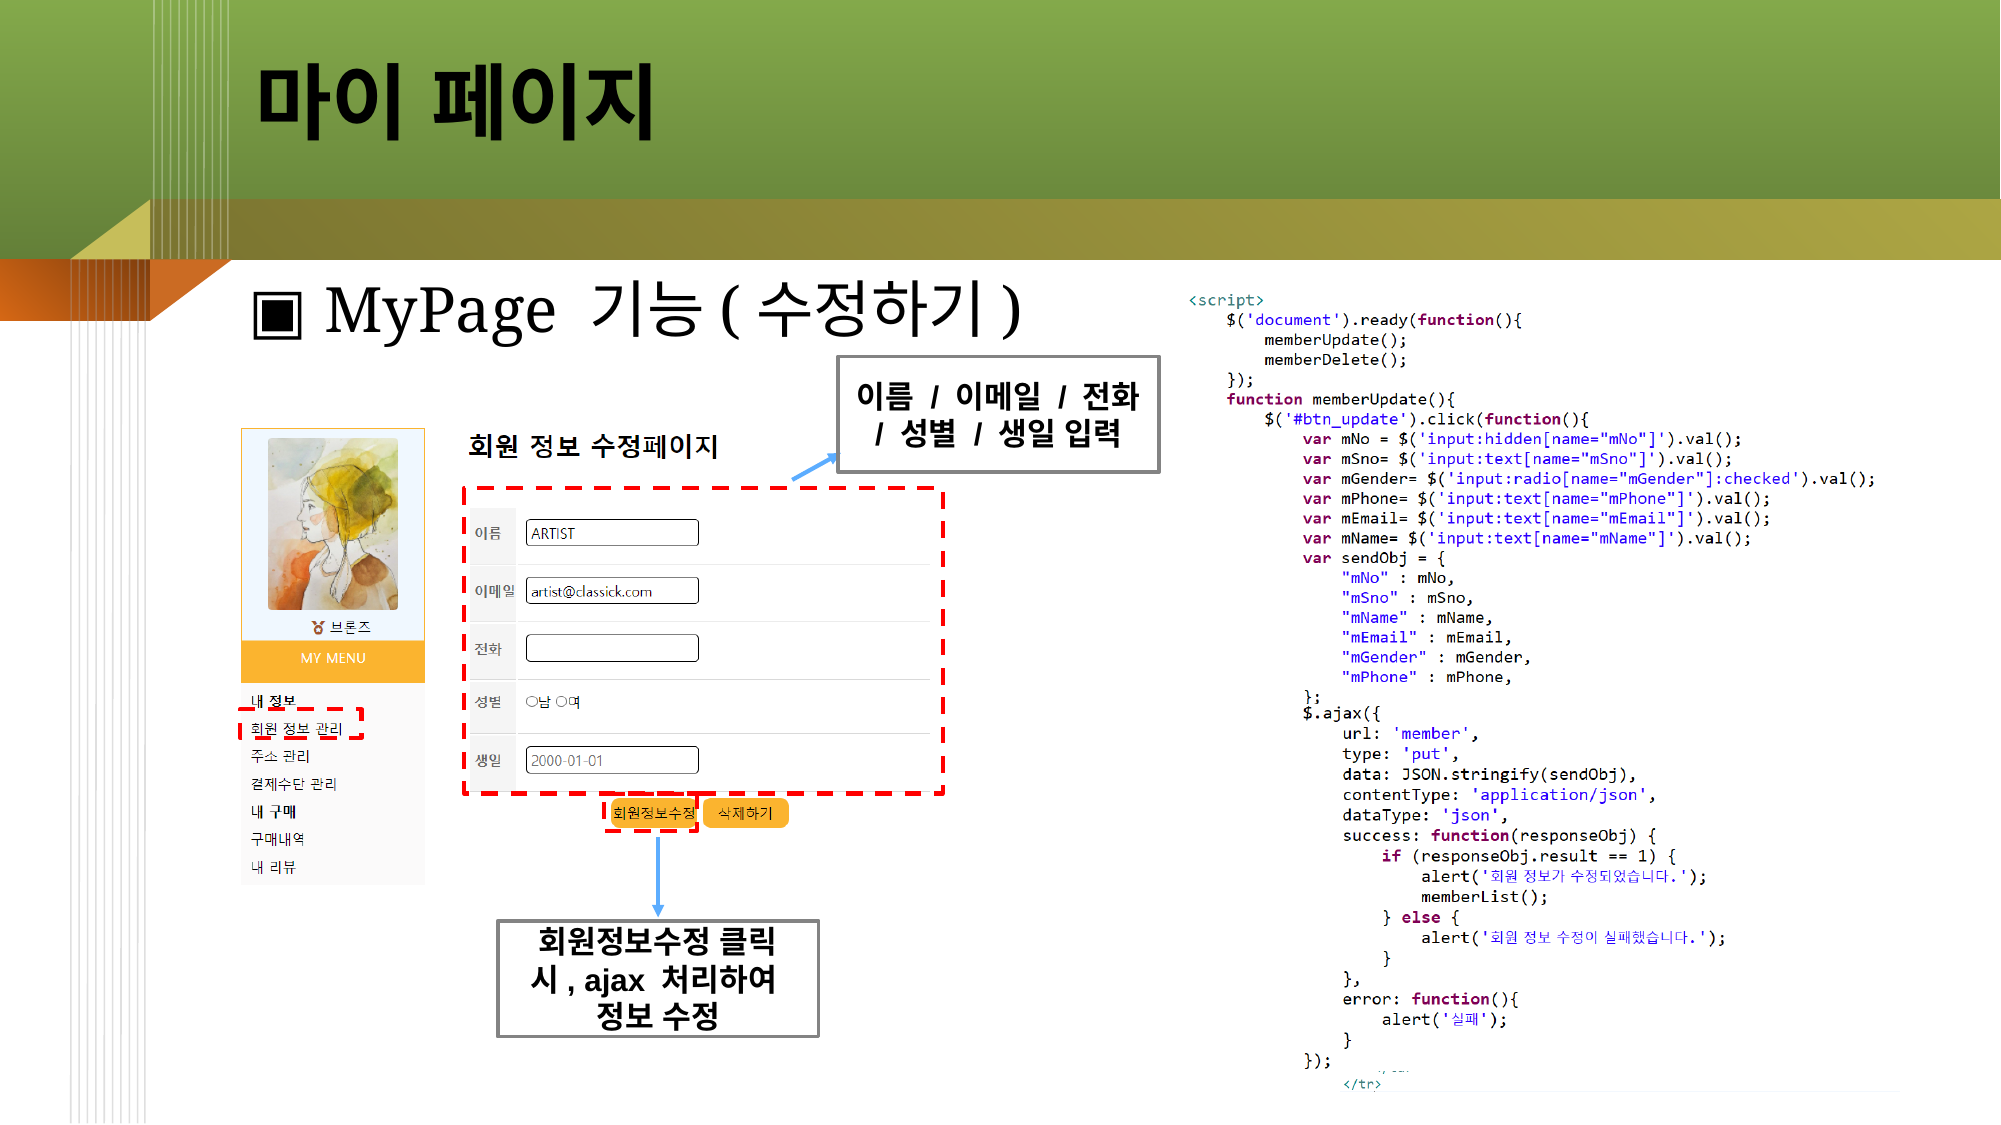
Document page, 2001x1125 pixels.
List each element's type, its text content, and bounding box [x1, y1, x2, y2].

title 마이 페이지 [240, 6, 1916, 194]
list ▣ MyPage 기능(수정하기) [233, 262, 1900, 1005]
text_box 회원정보수정 클릭 시, ajax 처리하여 정보 수정 [496, 979, 820, 1038]
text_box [791, 452, 842, 481]
text_box 이름 / 이메일 / 전화 / 성별 / 생일 입력 [836, 355, 1161, 474]
picture [1182, 290, 1989, 1092]
picture [233, 412, 984, 971]
